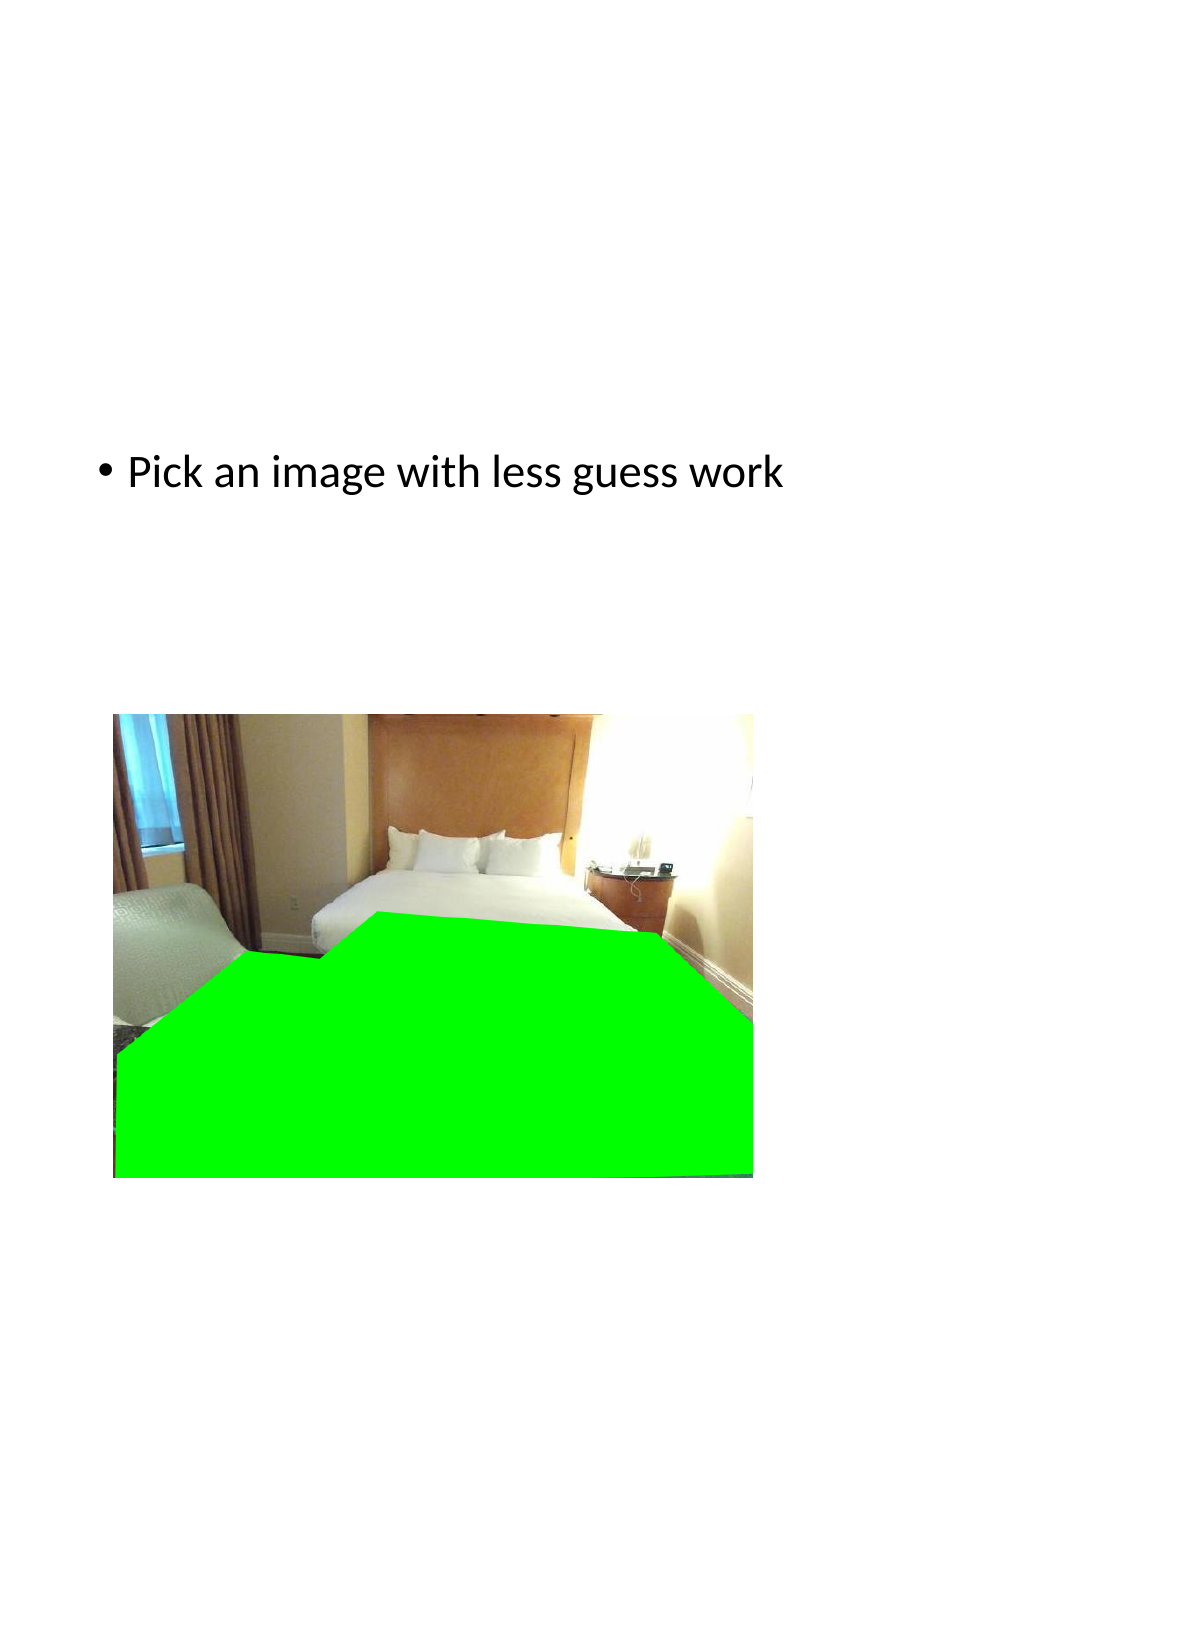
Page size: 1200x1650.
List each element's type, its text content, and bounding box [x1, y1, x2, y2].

list Pick an image with less guess work [82, 439, 1118, 1487]
picture [113, 714, 753, 1178]
